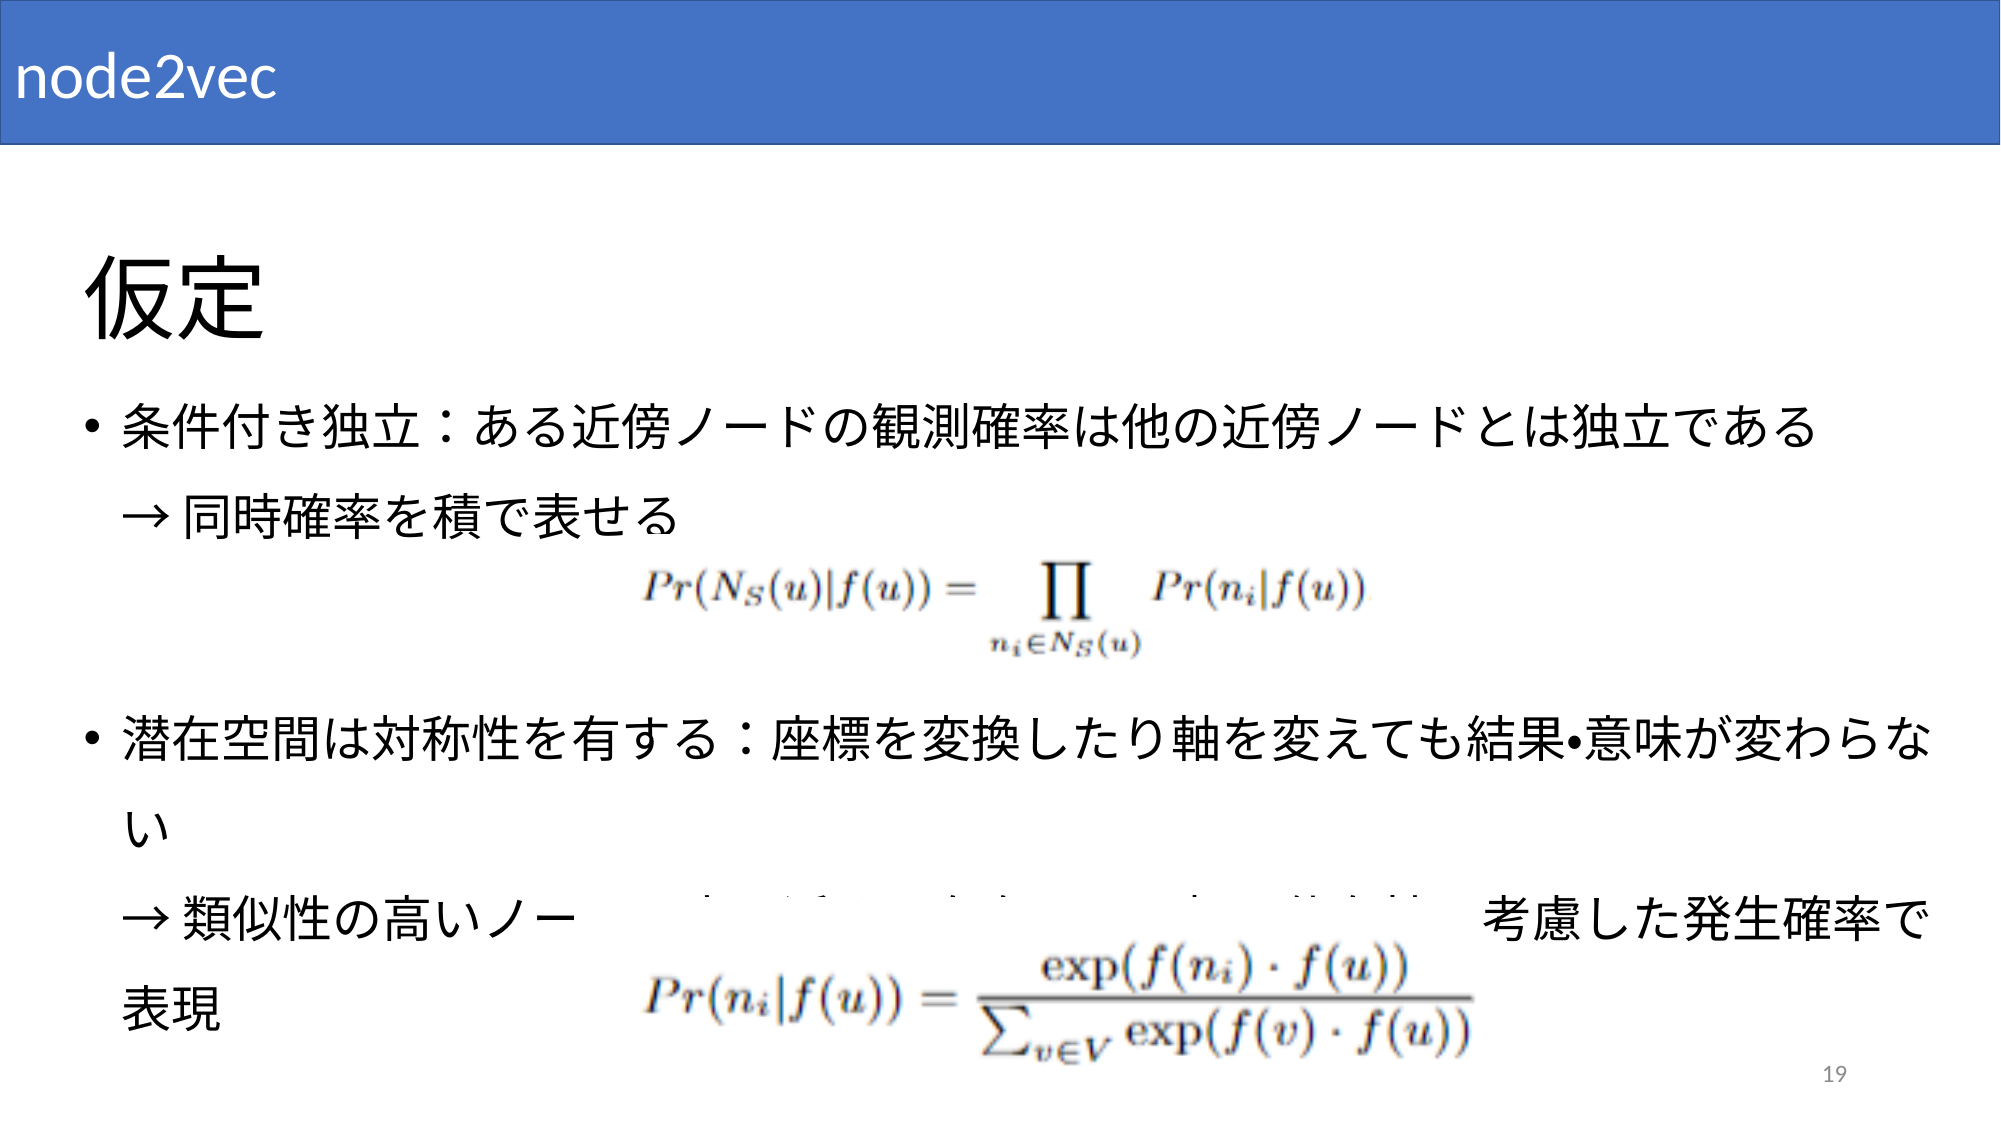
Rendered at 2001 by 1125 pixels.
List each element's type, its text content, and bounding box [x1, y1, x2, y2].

slide_number 19 [1412, 1042, 1863, 1103]
list 条件付き独立：ある近傍ノードの観測確率は他の近傍ノードとは独立である → 同時確率を積で表せる 潜在空間は対称性を有する：座標を変換したり軸を変えても結果・意味が変わらない → 類似性の高いノード同士は近くに存在する，相互依存性を考慮した発生確率で表現 [68, 358, 1987, 660]
text_box node2vec [0, 24, 1044, 119]
picture [628, 534, 1372, 679]
title 仮定 [68, 193, 1794, 358]
picture [574, 897, 1482, 1082]
